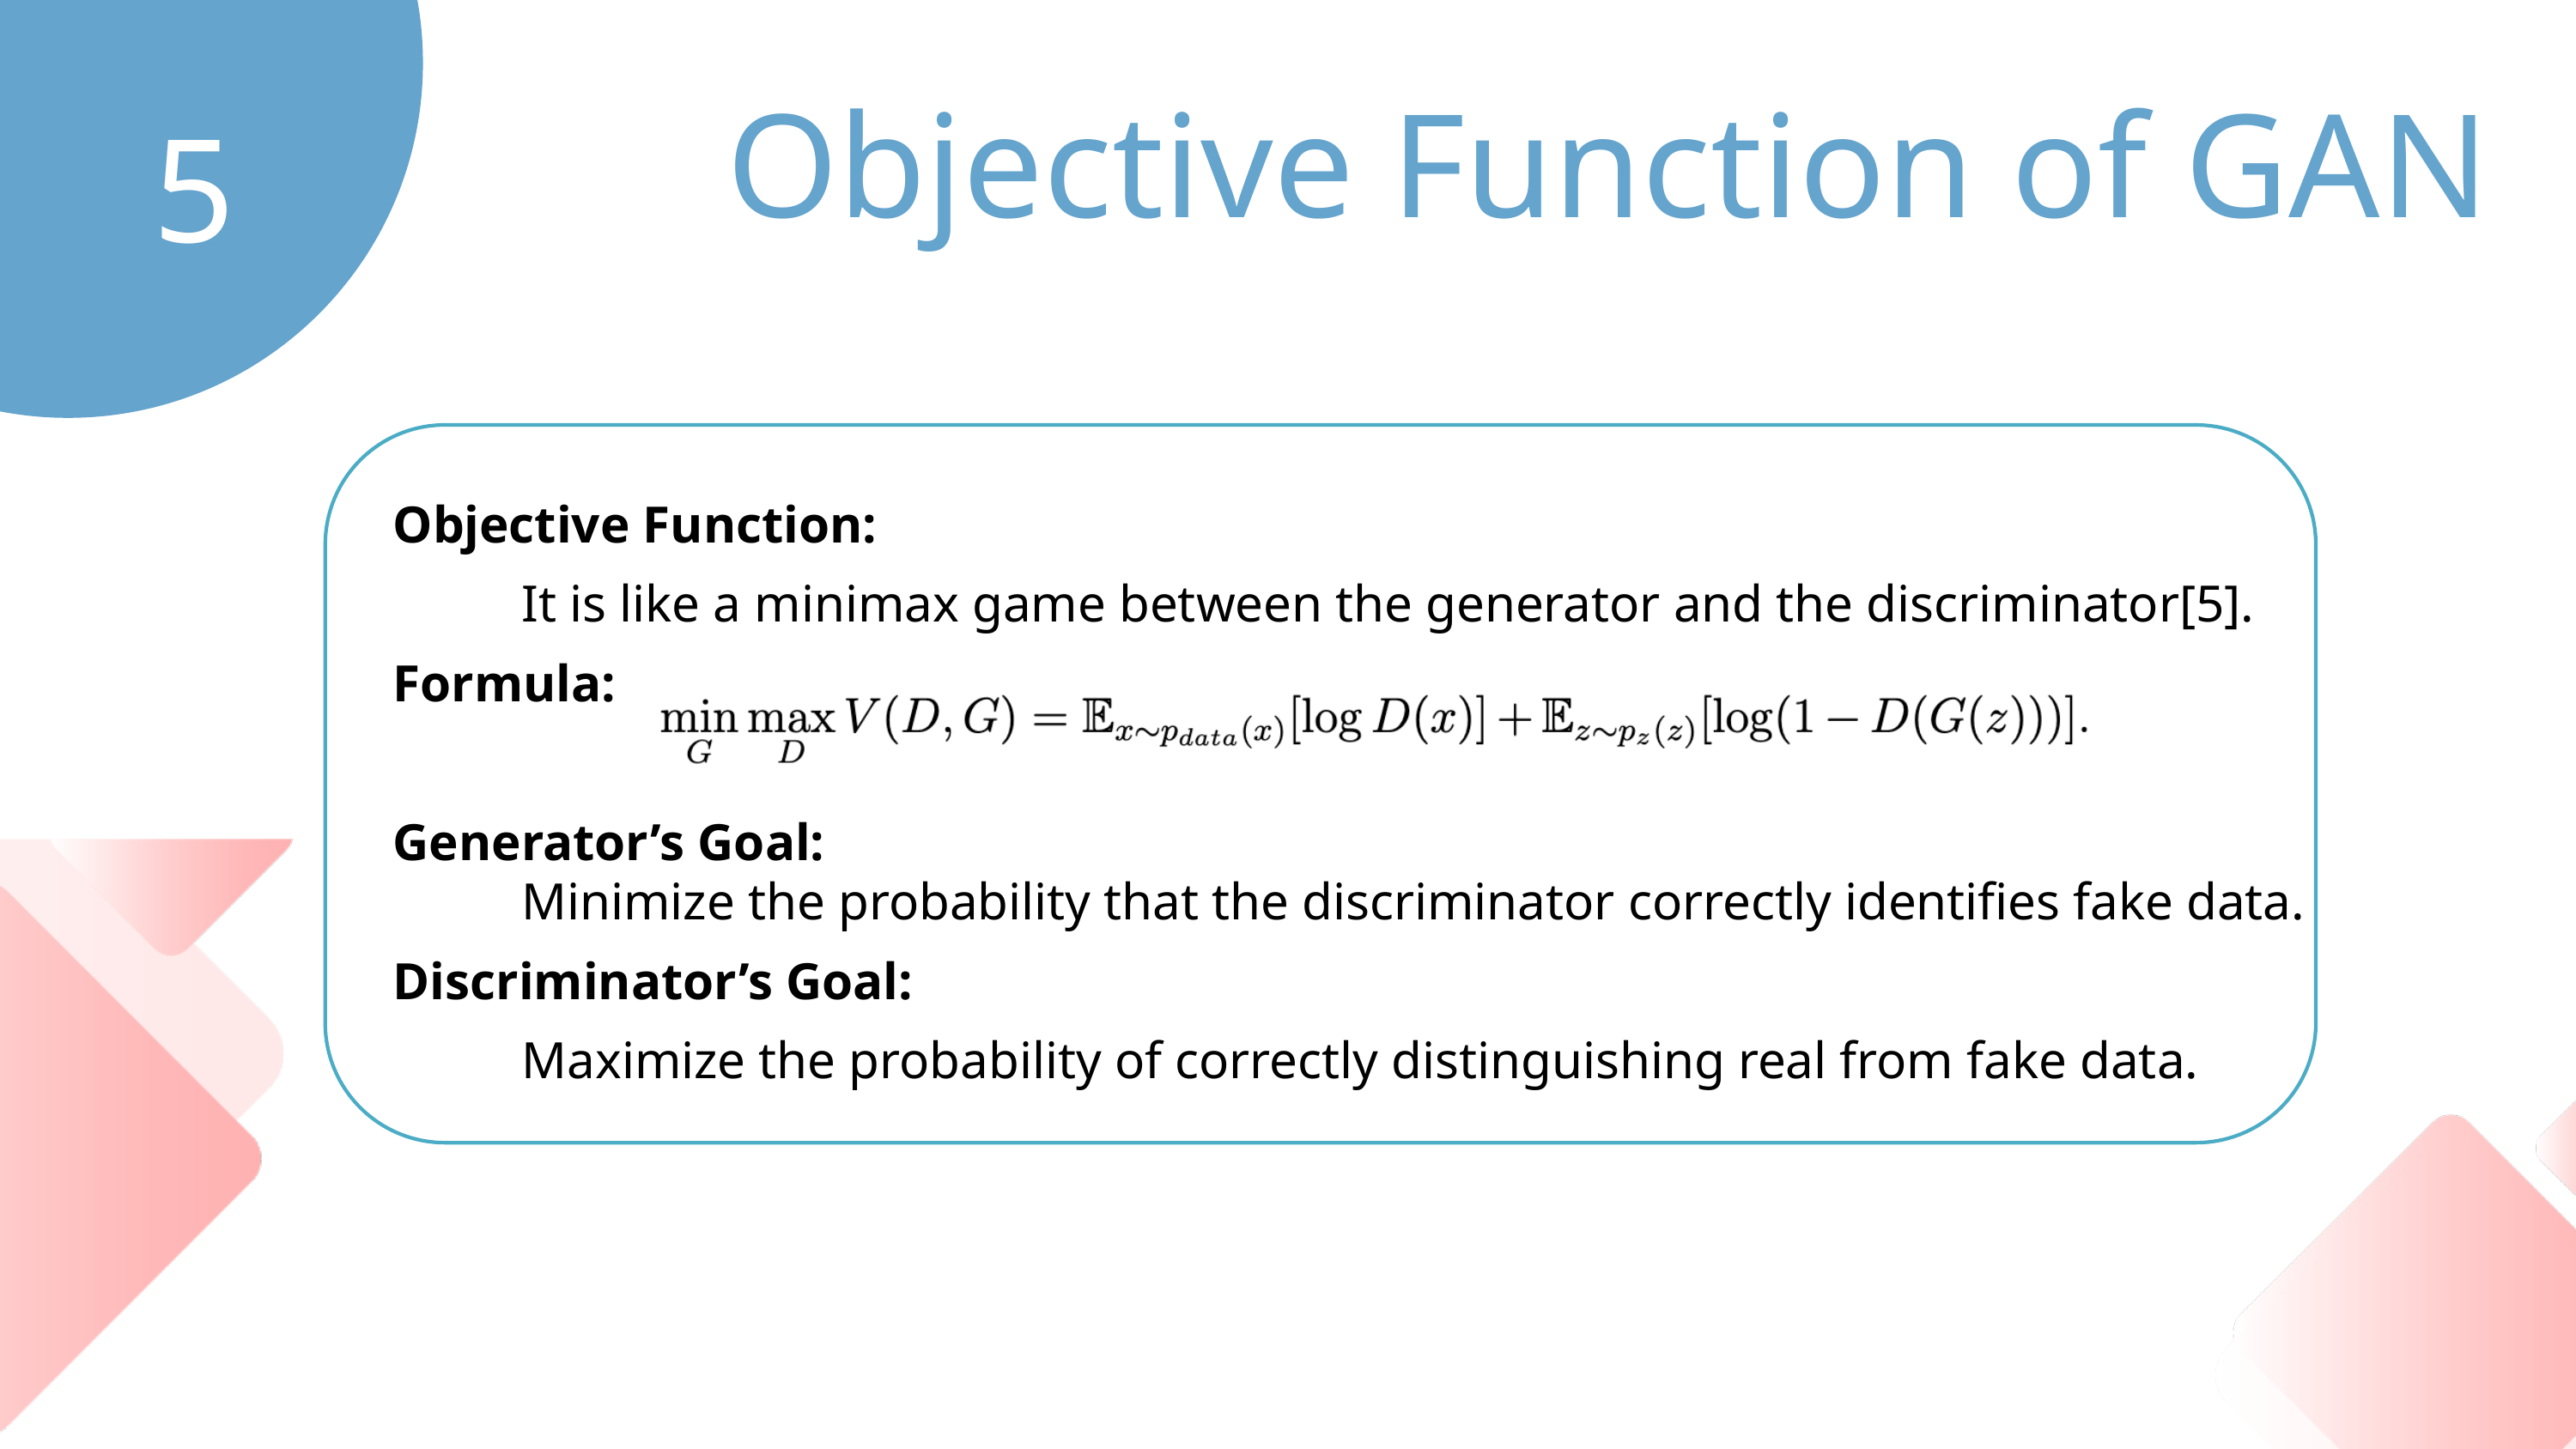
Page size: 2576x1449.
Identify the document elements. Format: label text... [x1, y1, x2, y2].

picture [654, 672, 2111, 777]
text_box Objective Function: It is like a minimax game between the generator and the discriminator[5]. Formula: Generator’s Goal: Minimize the probability that the discriminator correctly identifies fake data. Discriminator’s Goal: Maximize the probability of correctly distinguishing real from fake data. [392, 473, 2307, 1089]
text_box [0, 839, 304, 1449]
text_box Objective Function of GAN [644, 45, 2573, 247]
text_box [323, 422, 2294, 1145]
text_box [2200, 1088, 2576, 1449]
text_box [0, 0, 423, 418]
text_box [2307, 495, 2318, 1073]
